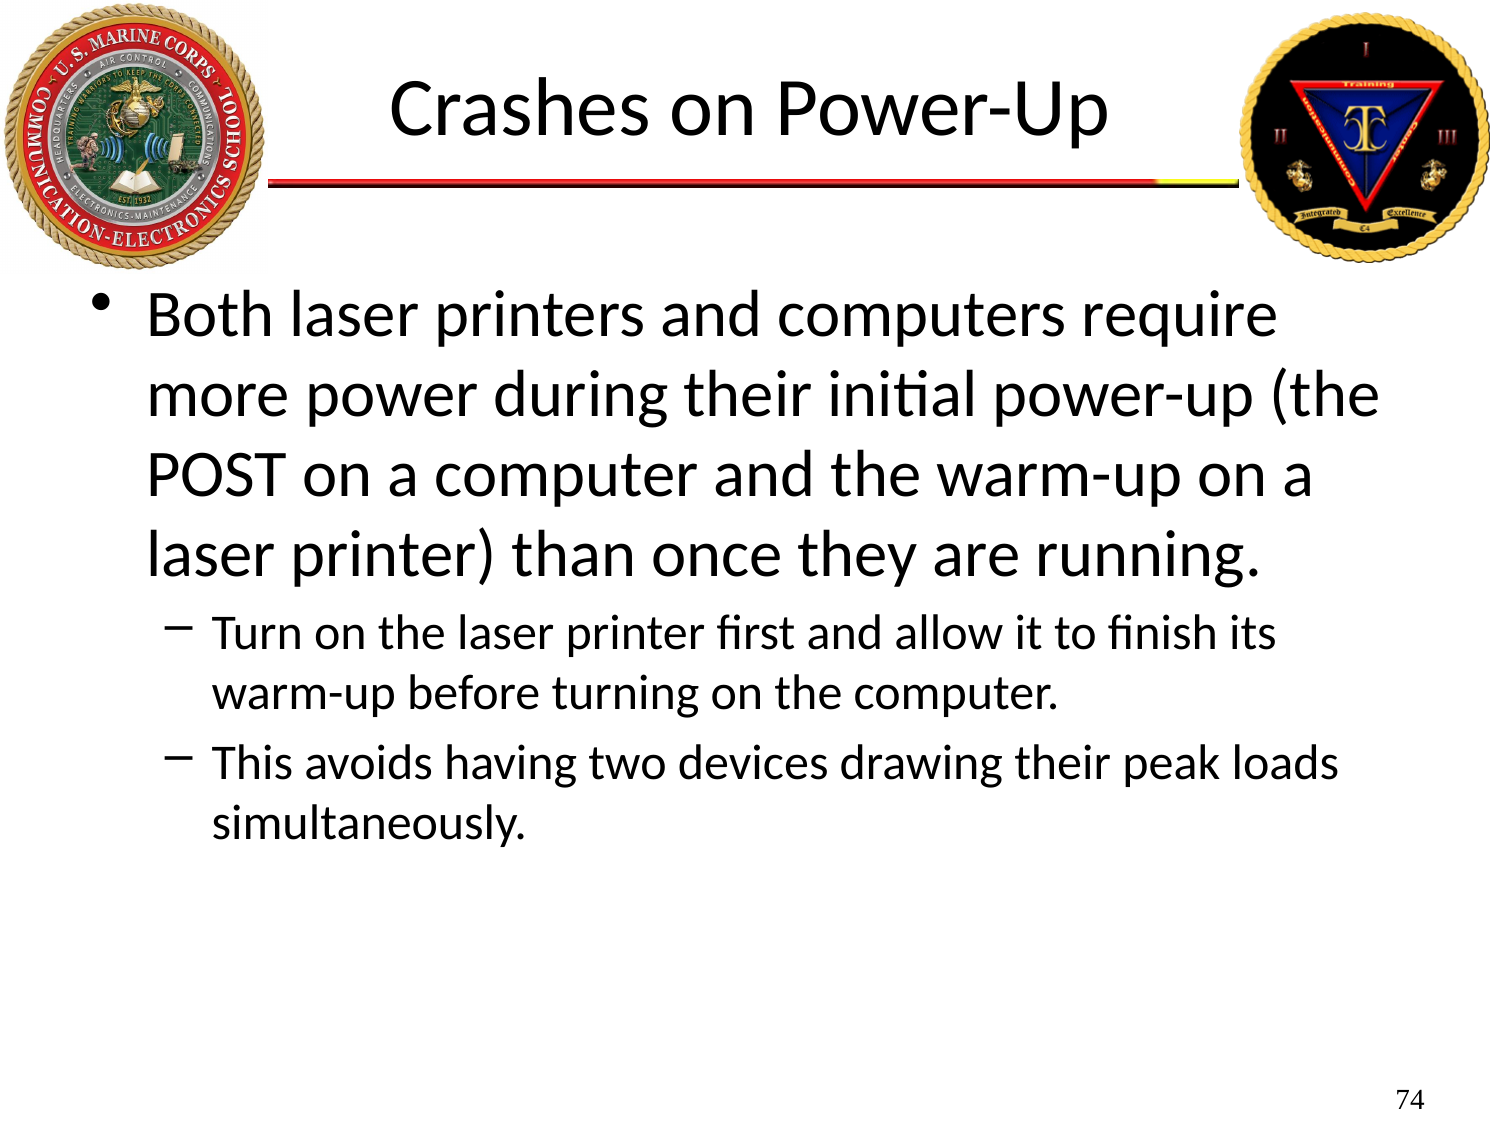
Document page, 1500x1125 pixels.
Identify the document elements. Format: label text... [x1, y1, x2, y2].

picture [1239, 12, 1490, 263]
list Both laser printers and computers require more power during their initial power-up (the POST on a computer and the warm-up on a laser printer) than once they are running. Turn on the laser printer first and allow it to finish its warm-up before turning on the computer. This avoids having two devices drawing their peak loads simultaneously. [75, 262, 1425, 1005]
title Crashes on Power-Up [75, 45, 1425, 233]
picture [0, 0, 268, 274]
